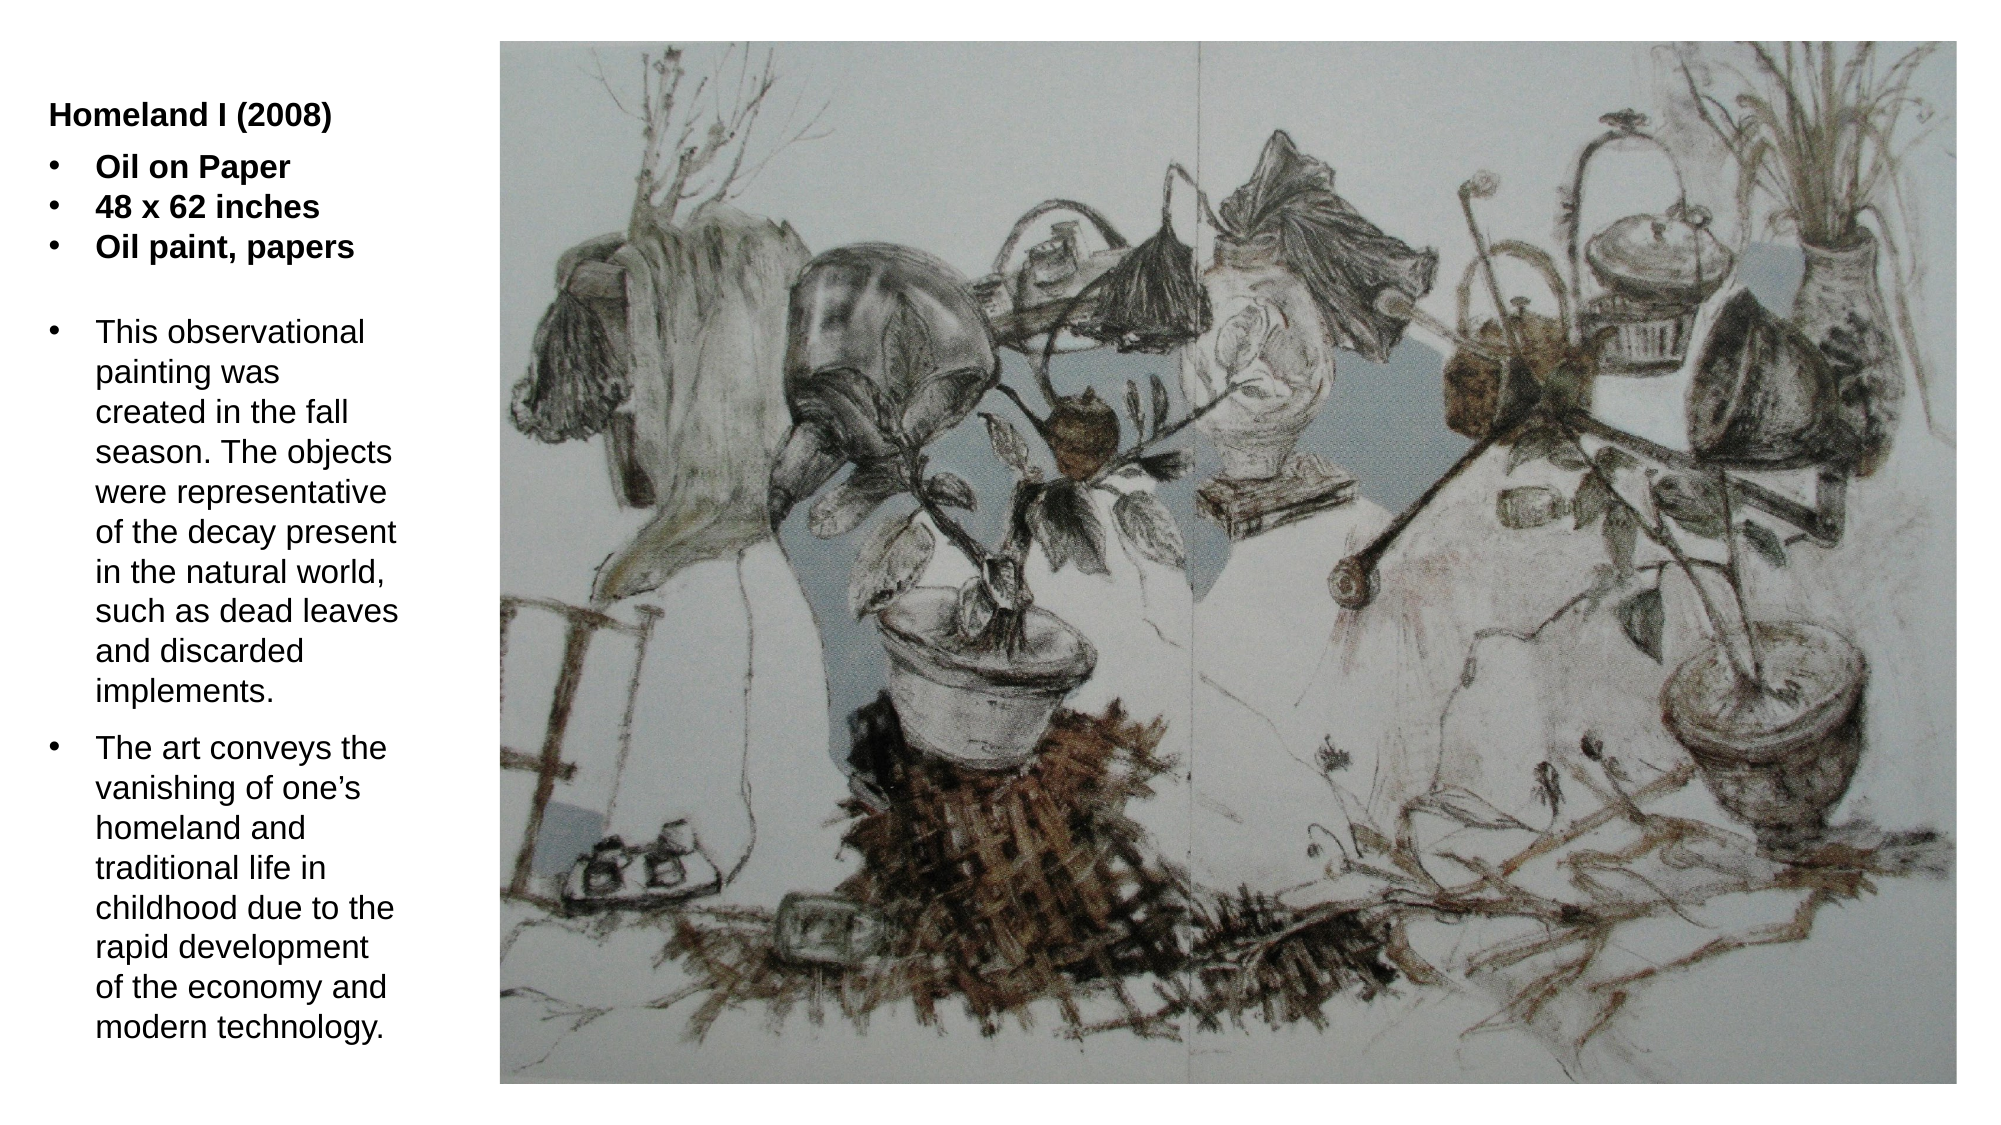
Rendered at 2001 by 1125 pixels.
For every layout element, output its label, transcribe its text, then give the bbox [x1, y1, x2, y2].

text_box Homeland I (2008) Oil on Paper 48 x 62 inches Oil paint, papers This observational painting was created in the fall season. The objects were representative of the decay present in the natural world, such as dead leaves and discarded implements. The art conveys the vanishing of one’s homeland and traditional life in childhood due to the rapid development of the economy and modern technology. [33, 85, 415, 1053]
picture [499, 41, 1957, 1084]
